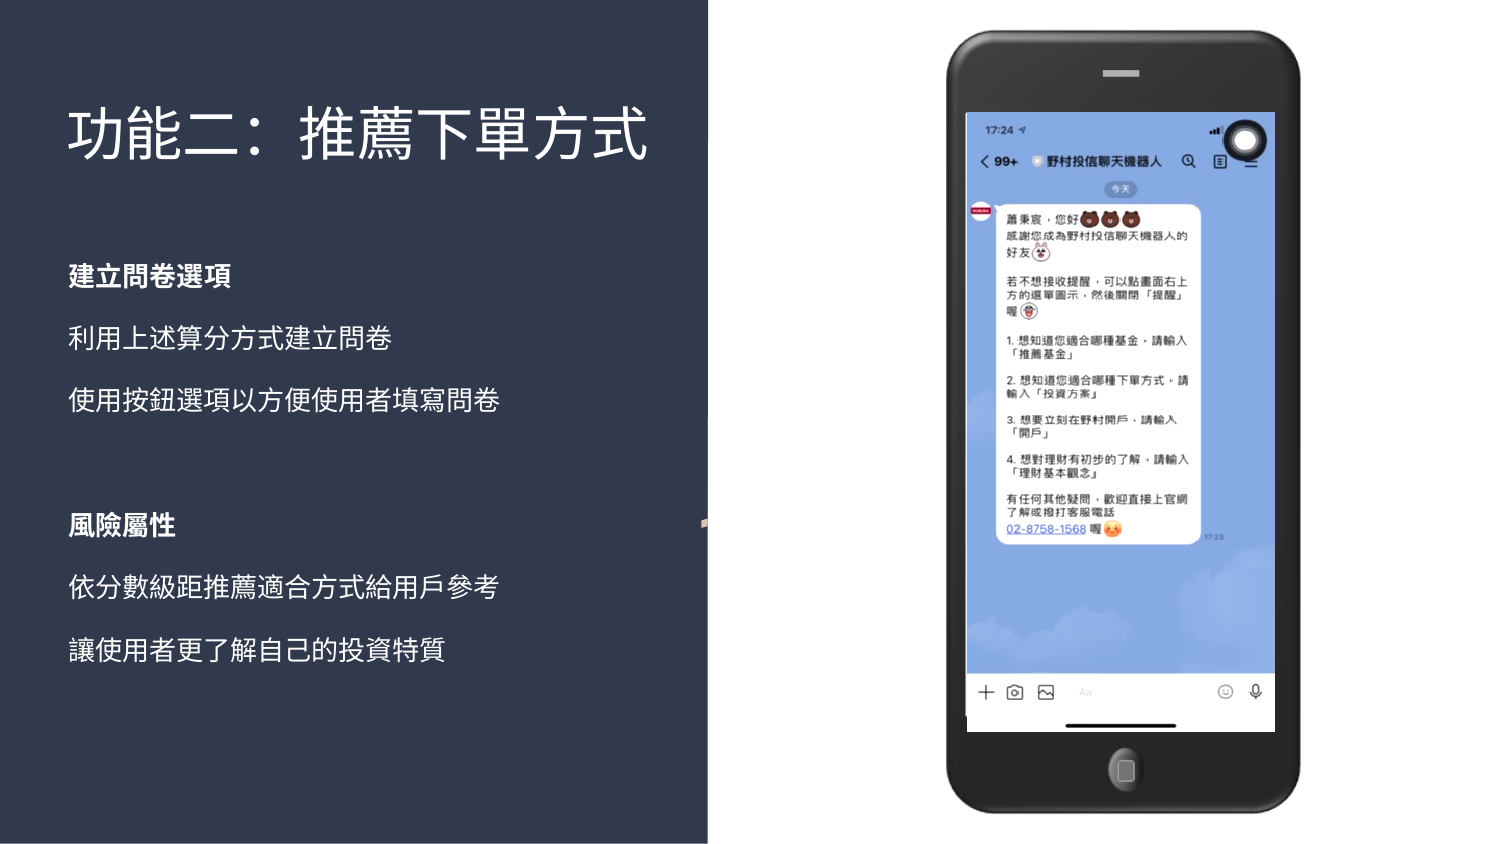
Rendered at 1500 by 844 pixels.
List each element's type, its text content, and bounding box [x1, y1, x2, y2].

picture [944, 25, 1304, 818]
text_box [966, 111, 1276, 733]
title 功能二：推薦下單方式 [51, 82, 702, 201]
text_box [0, 506, 702, 767]
list 建立問卷選項 利用上述算分方式建立問卷 使用按鈕選項以方便使用者填寫問卷 風險屬性 依分數級距推薦適合方式給用戶參考 讓使用者更了解自己的投資特質 [53, 239, 657, 744]
